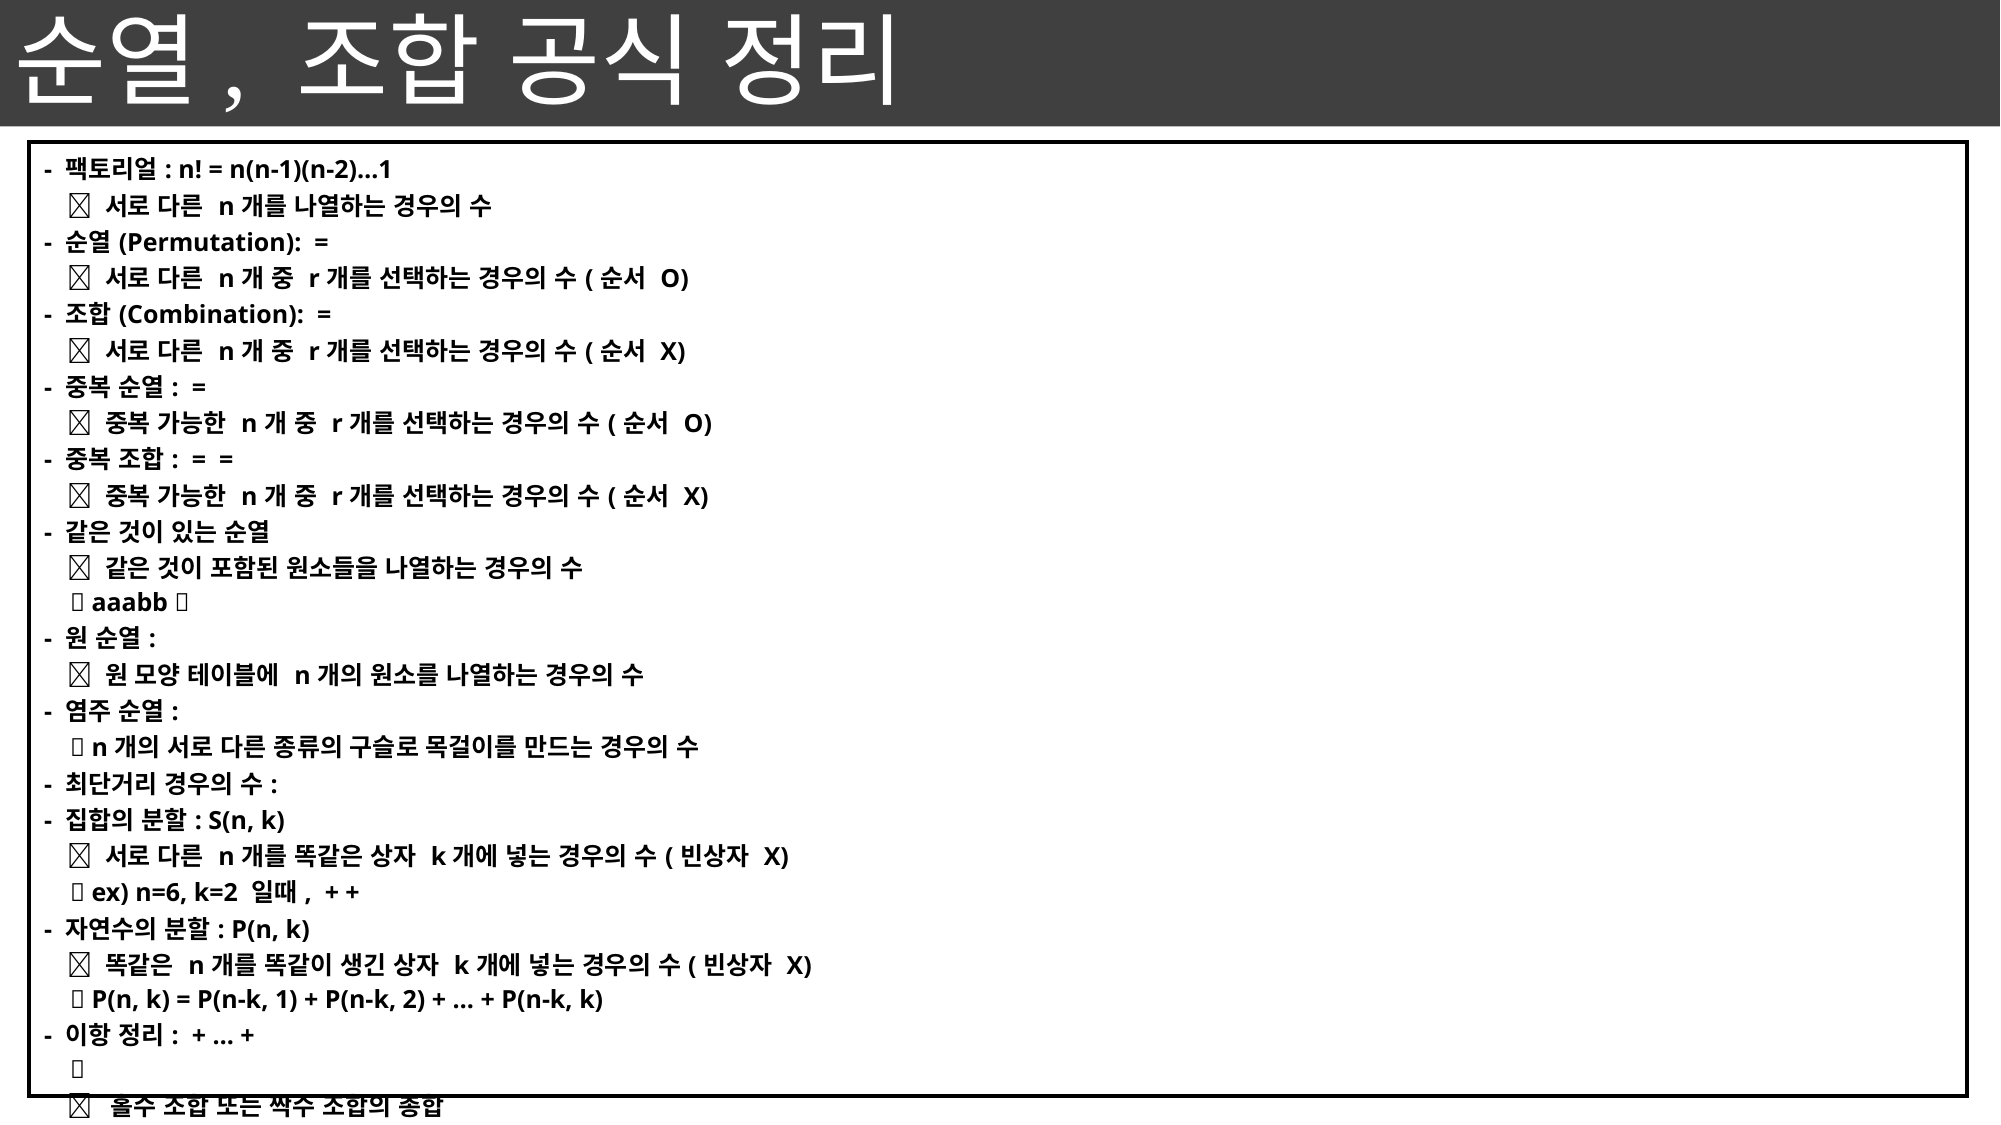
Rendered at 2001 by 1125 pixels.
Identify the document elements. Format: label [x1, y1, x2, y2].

text_box [0, 0, 2000, 126]
